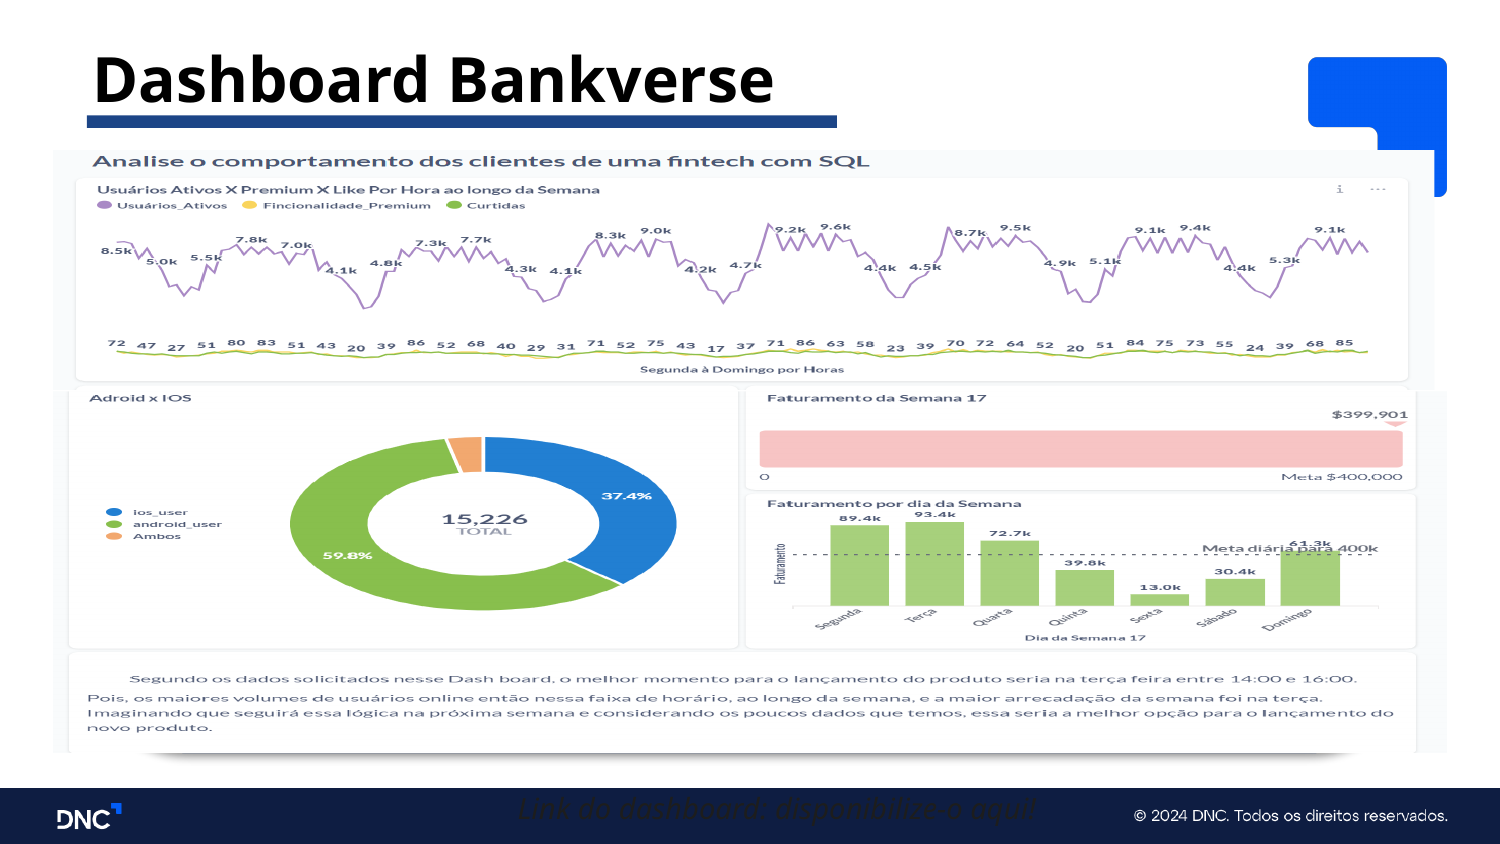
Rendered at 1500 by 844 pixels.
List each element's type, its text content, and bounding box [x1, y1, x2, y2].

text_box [52, 150, 1448, 753]
text_box Dashboard Bankverse [77, 24, 1102, 149]
text_box Link do dashboard: disponibilize-o aqui! [118, 775, 1436, 841]
picture [0, 0, 1500, 844]
text_box [86, 115, 837, 128]
